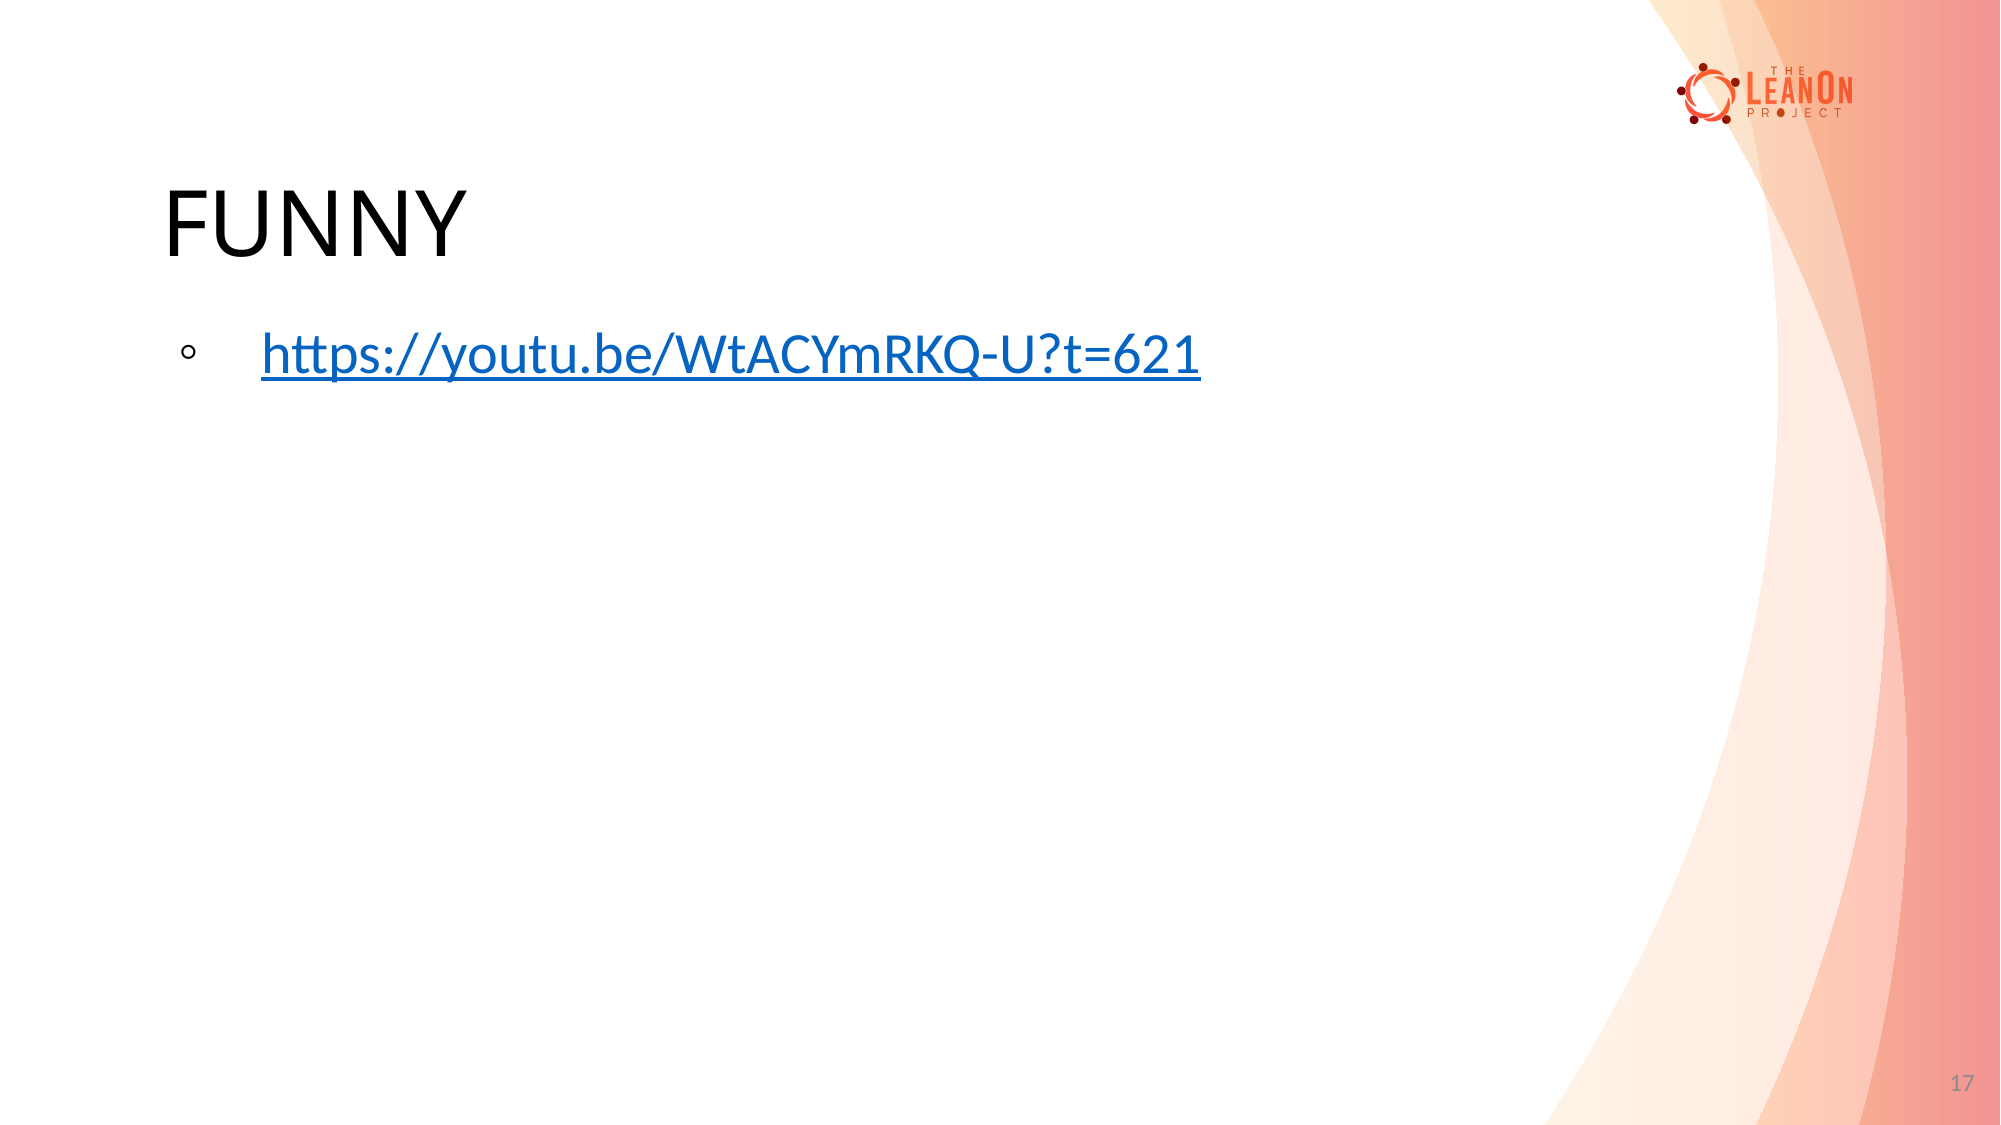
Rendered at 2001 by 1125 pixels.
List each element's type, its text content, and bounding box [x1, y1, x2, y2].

title FUNNY [161, 113, 1482, 276]
list https://youtu.be/WtACYmRKQ-U?t=621 [161, 322, 1482, 989]
slide_number 17 [1854, 1038, 1975, 1125]
picture [1665, 59, 1733, 135]
